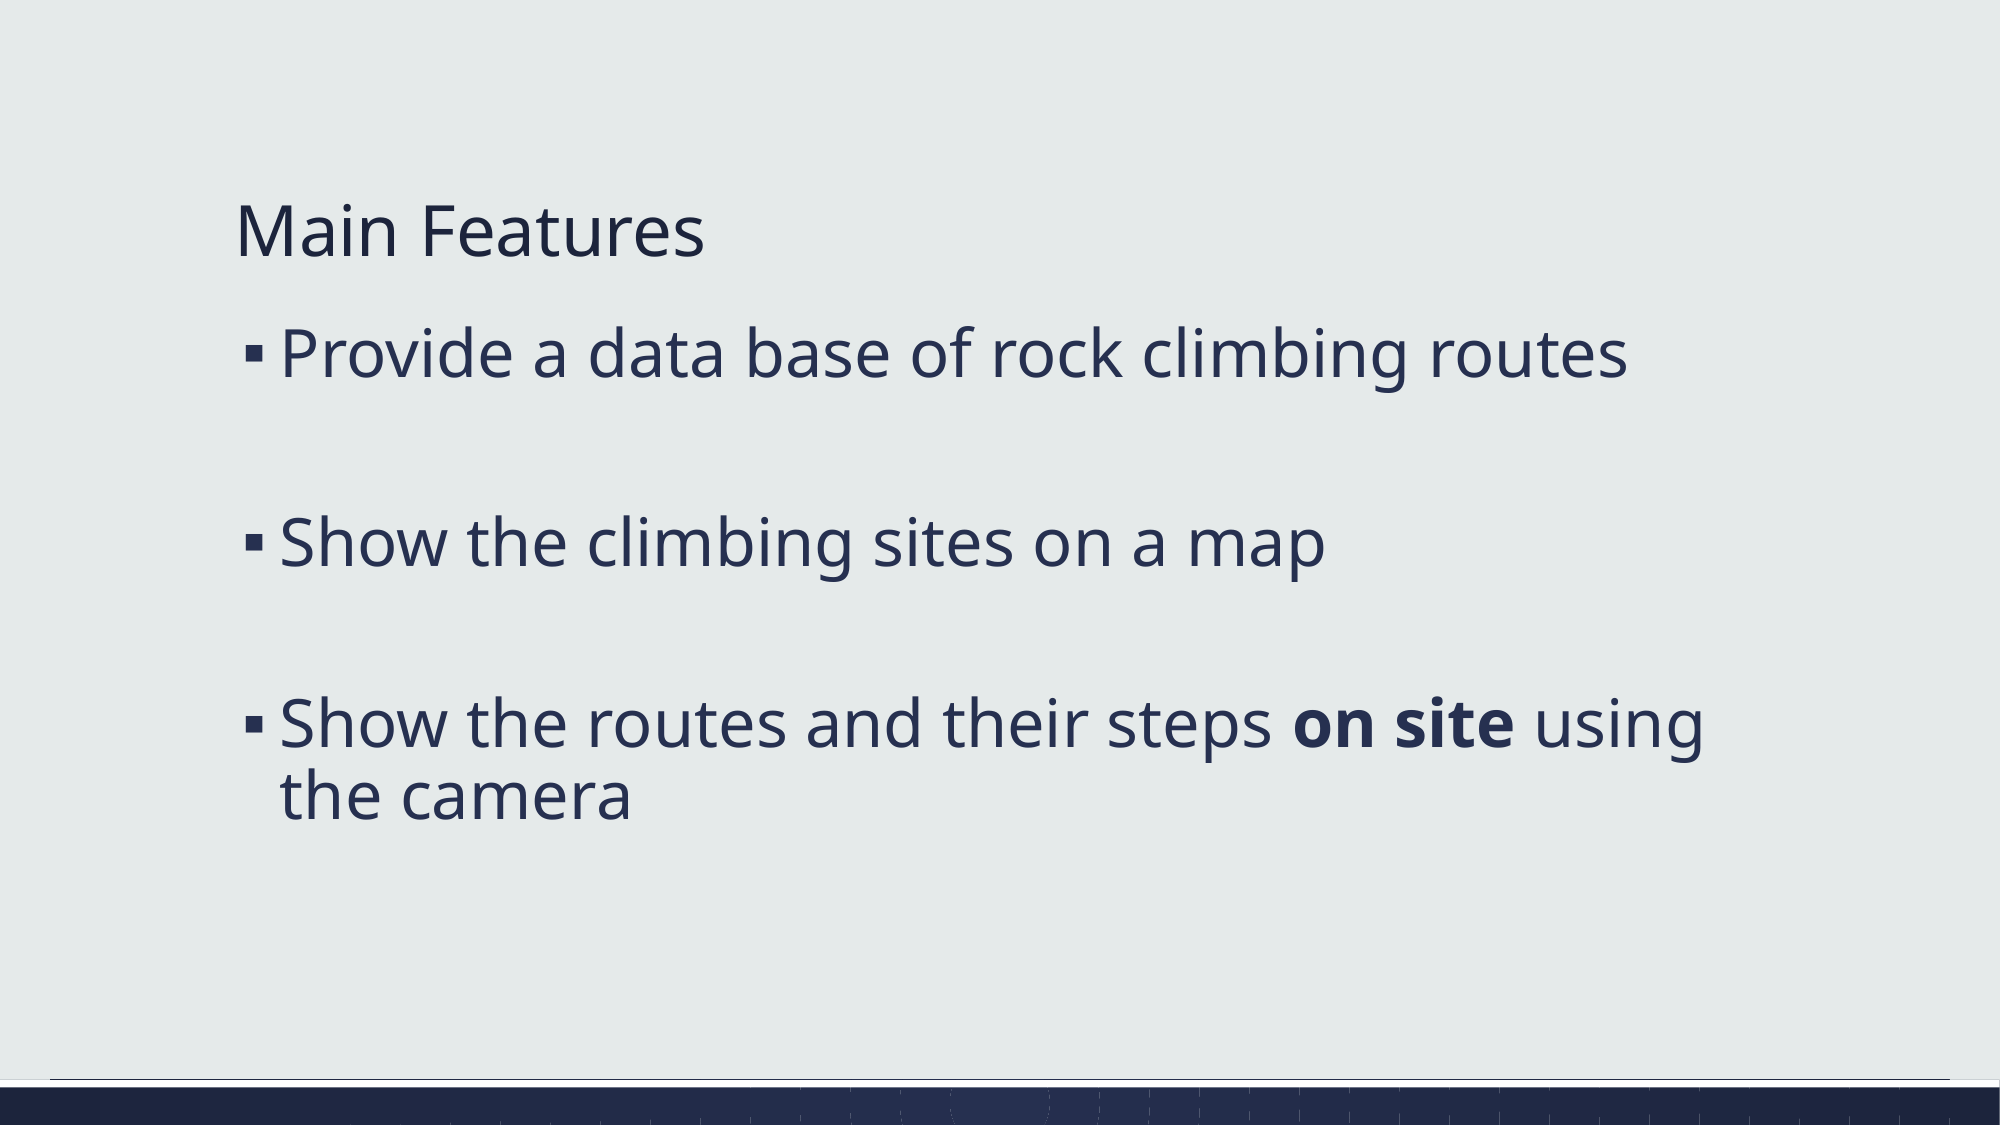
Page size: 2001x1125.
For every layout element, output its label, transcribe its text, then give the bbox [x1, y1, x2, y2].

title Main Features [219, 76, 1780, 279]
list Provide a data base of rock climbing routes Show the climbing sites on a map Show the routes and their steps on site using the camera [219, 311, 1809, 989]
